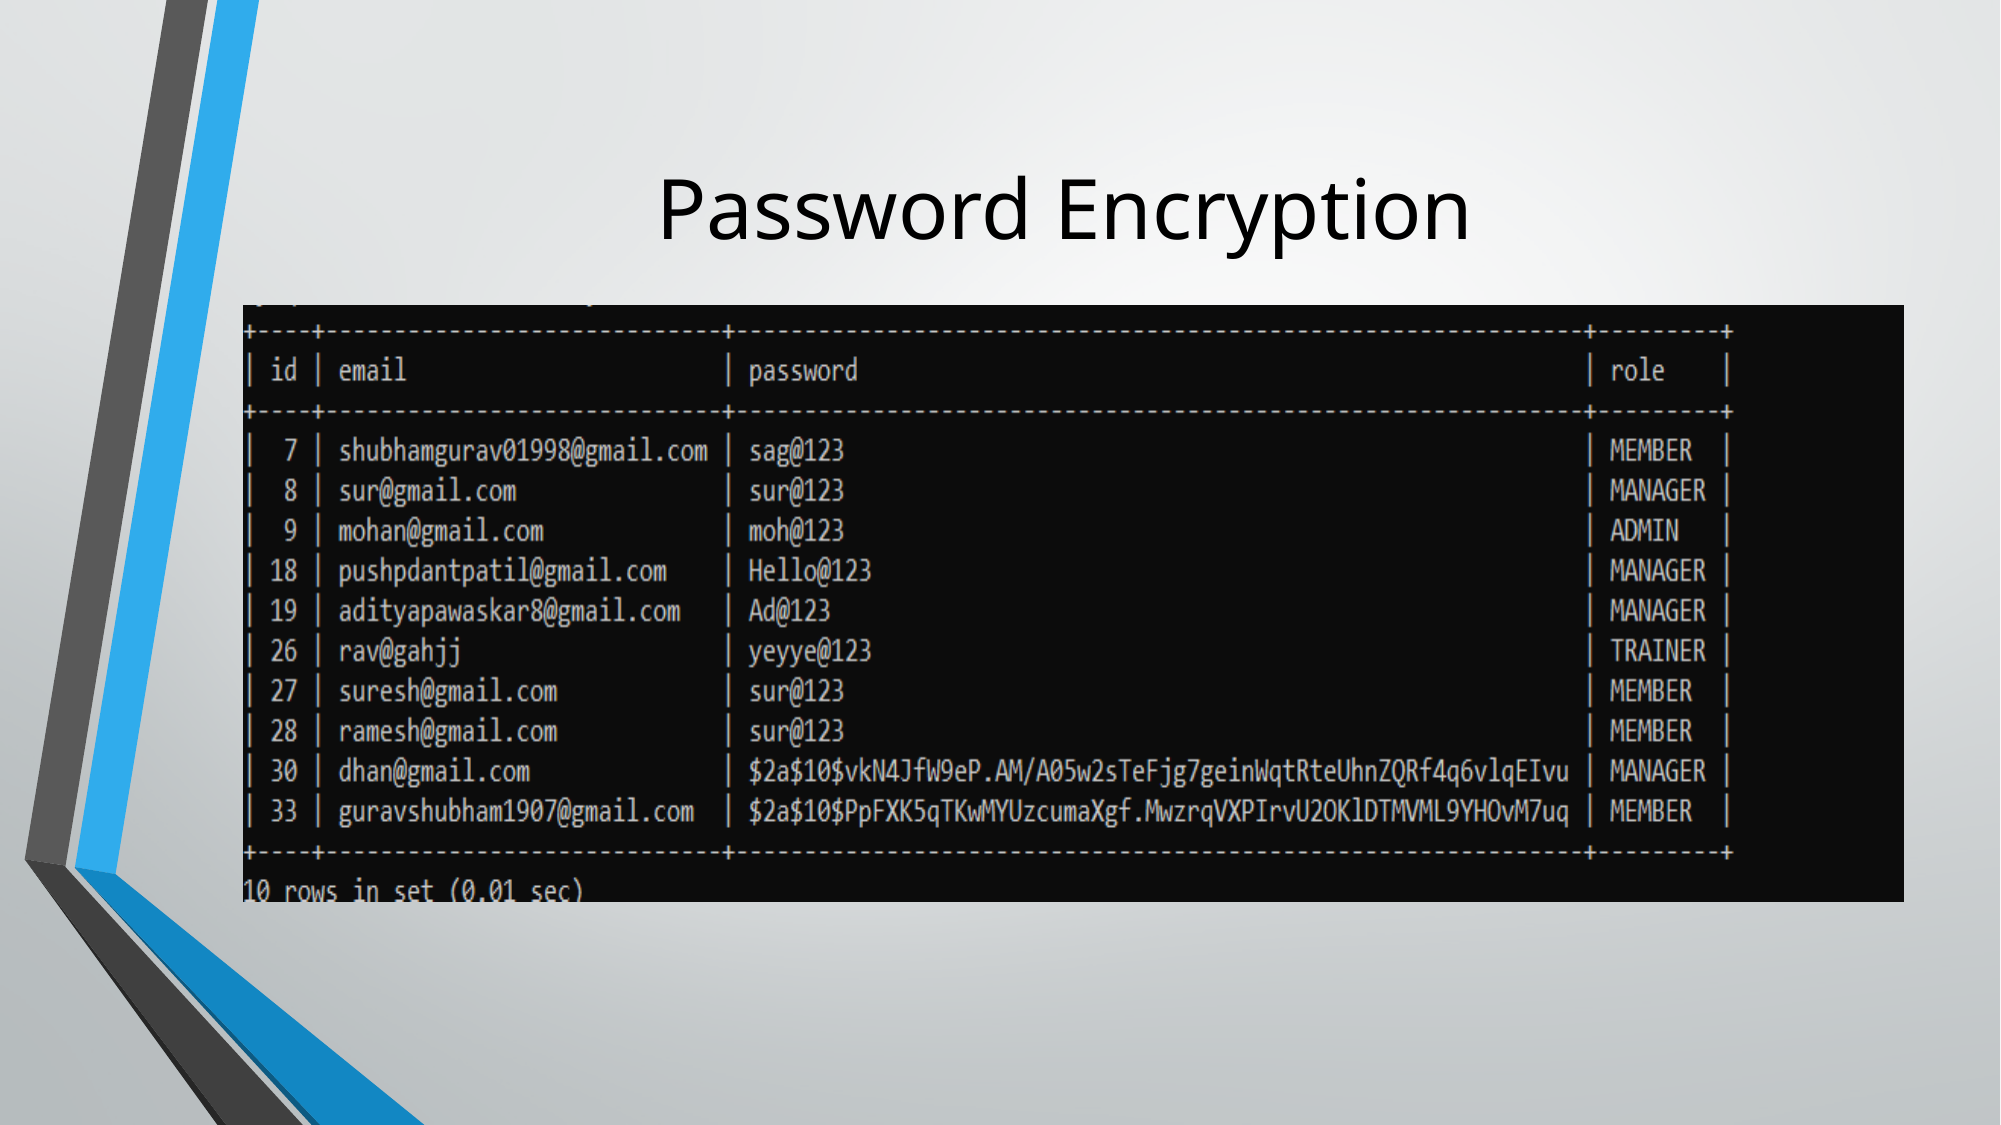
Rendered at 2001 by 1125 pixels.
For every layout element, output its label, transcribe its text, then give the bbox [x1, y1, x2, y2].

title Password Encryption [243, 112, 1887, 305]
picture [243, 305, 1904, 902]
